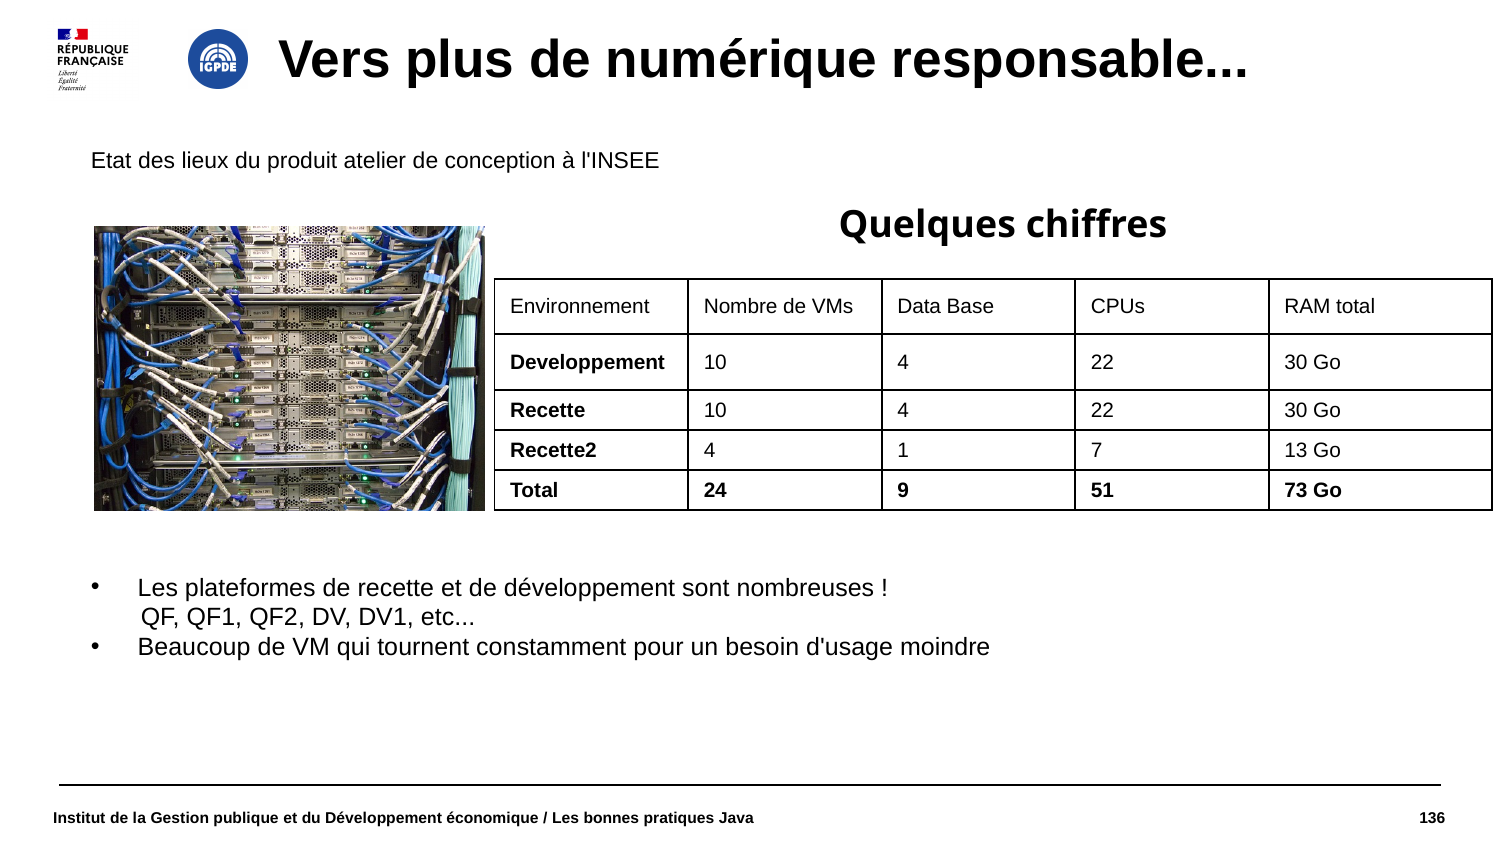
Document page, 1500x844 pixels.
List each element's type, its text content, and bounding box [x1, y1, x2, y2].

table_cell 30 Go [1270, 391, 1491, 429]
table_cell 22 [1076, 335, 1268, 389]
table_cell 73 Go [1270, 471, 1491, 509]
table_header Data Base [883, 280, 1074, 333]
table_cell 4 [883, 335, 1074, 389]
table_cell 4 [883, 391, 1074, 429]
picture [188, 29, 248, 89]
table_cell Total [495, 471, 687, 509]
table_cell 24 [689, 471, 881, 509]
table_header RAM total [1270, 280, 1491, 333]
footer Institut de la Gestion publique et du Développement économique / Les bonnes pratiques Java [53, 787, 779, 844]
table_cell 51 [1076, 471, 1268, 509]
table_header Environnement [495, 280, 687, 333]
title Vers plus de numérique responsable... [278, 31, 1464, 92]
table_cell 30 Go [1270, 335, 1491, 389]
table_cell 10 [689, 391, 881, 429]
table_header CPUs [1076, 280, 1268, 333]
picture [93, 226, 485, 512]
table_cell 13 Go [1270, 431, 1491, 469]
table_cell 4 [689, 431, 881, 469]
text_box Quelques chiffres [823, 192, 1273, 252]
table_cell 7 [1076, 431, 1268, 469]
table_cell Developpement [495, 335, 687, 389]
table_cell Recette2 [495, 431, 687, 469]
picture [47, 18, 139, 101]
text_box Les plateformes de recette et de développement sont nombreuses ! QF, QF1, QF2, DV, DV1, etc... Beaucoup de VM qui tournent constamment pour un besoin d'usage moindre [76, 563, 1262, 758]
table_cell Recette [495, 391, 687, 429]
table_cell 9 [883, 471, 1074, 509]
table_cell 10 [689, 335, 881, 389]
table_header Nombre de VMs [689, 280, 881, 333]
table_cell 22 [1076, 391, 1268, 429]
text_box Etat des lieux du produit atelier de conception à l'INSEE [76, 138, 704, 181]
table_cell 1 [883, 431, 1074, 469]
slide_number 136 [1224, 787, 1446, 844]
